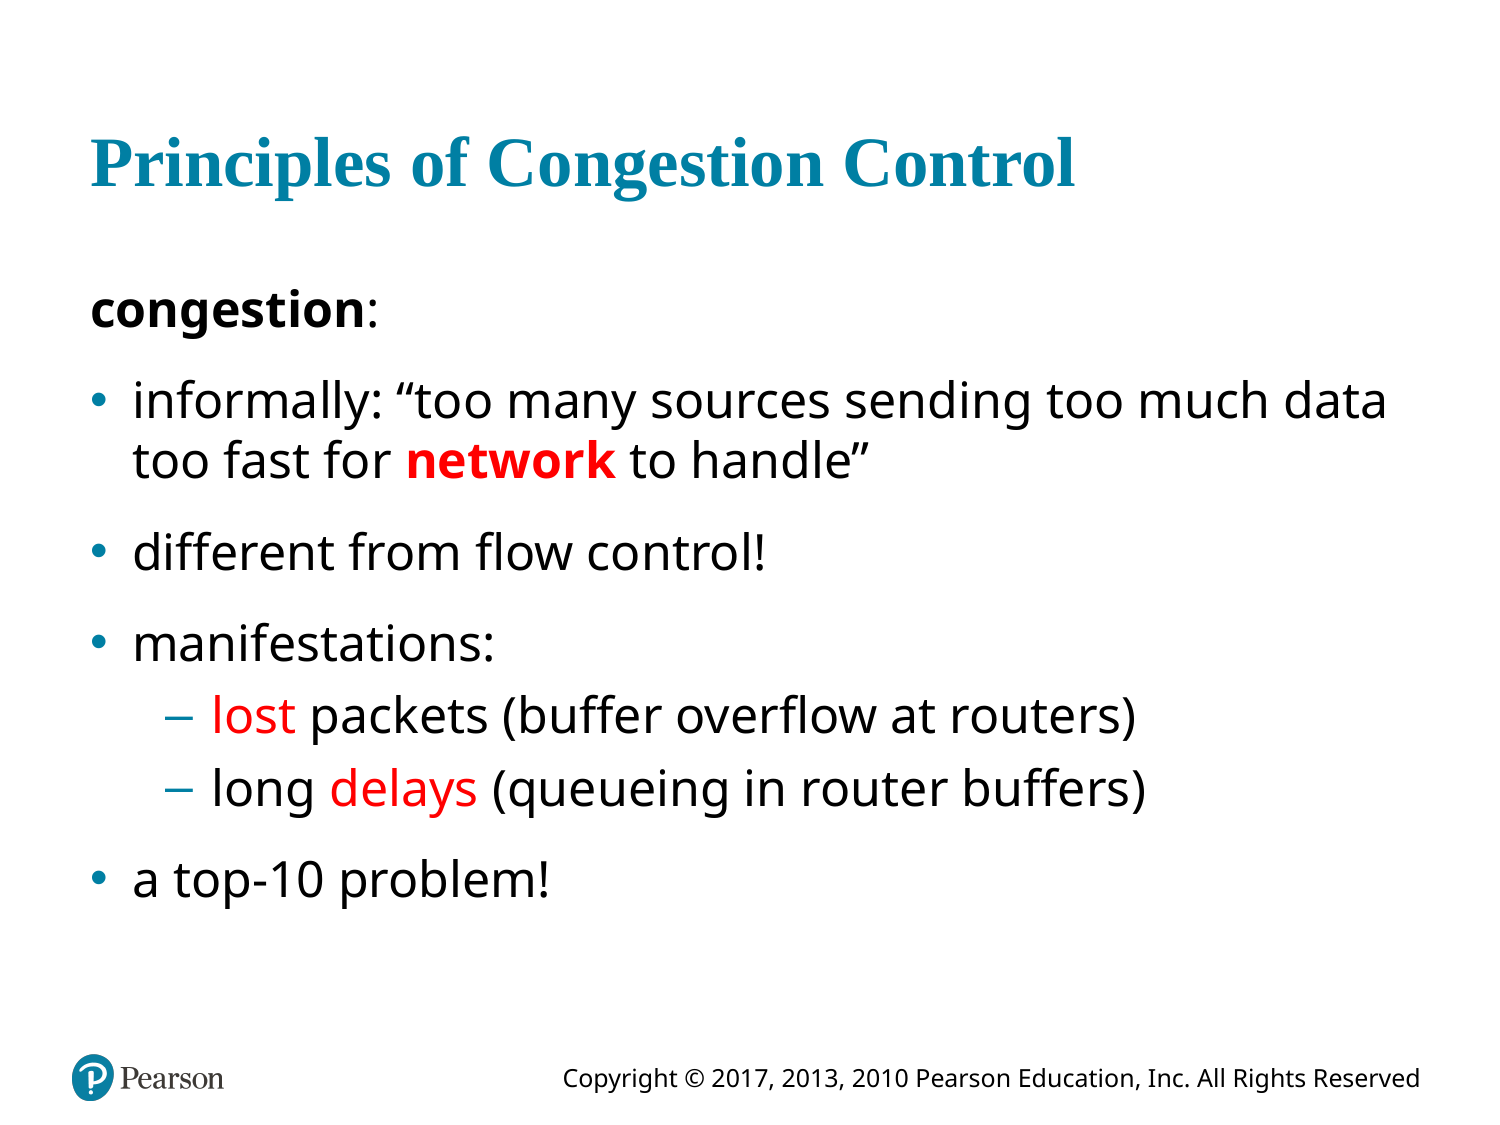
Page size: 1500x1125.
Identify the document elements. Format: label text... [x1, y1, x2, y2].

picture [80, 1063, 106, 1088]
list congestion: informally: “too many sources sending too much data too fast for network to handle” different from flow control! manifestations: lost packets (buffer overflow at routers) long delays (queueing in router buffers) a top-10 problem! [75, 262, 1425, 931]
picture [98, 1054, 224, 1101]
picture [72, 1054, 88, 1070]
picture [72, 1087, 83, 1101]
title Principles of Congestion Control [75, 0, 1425, 216]
